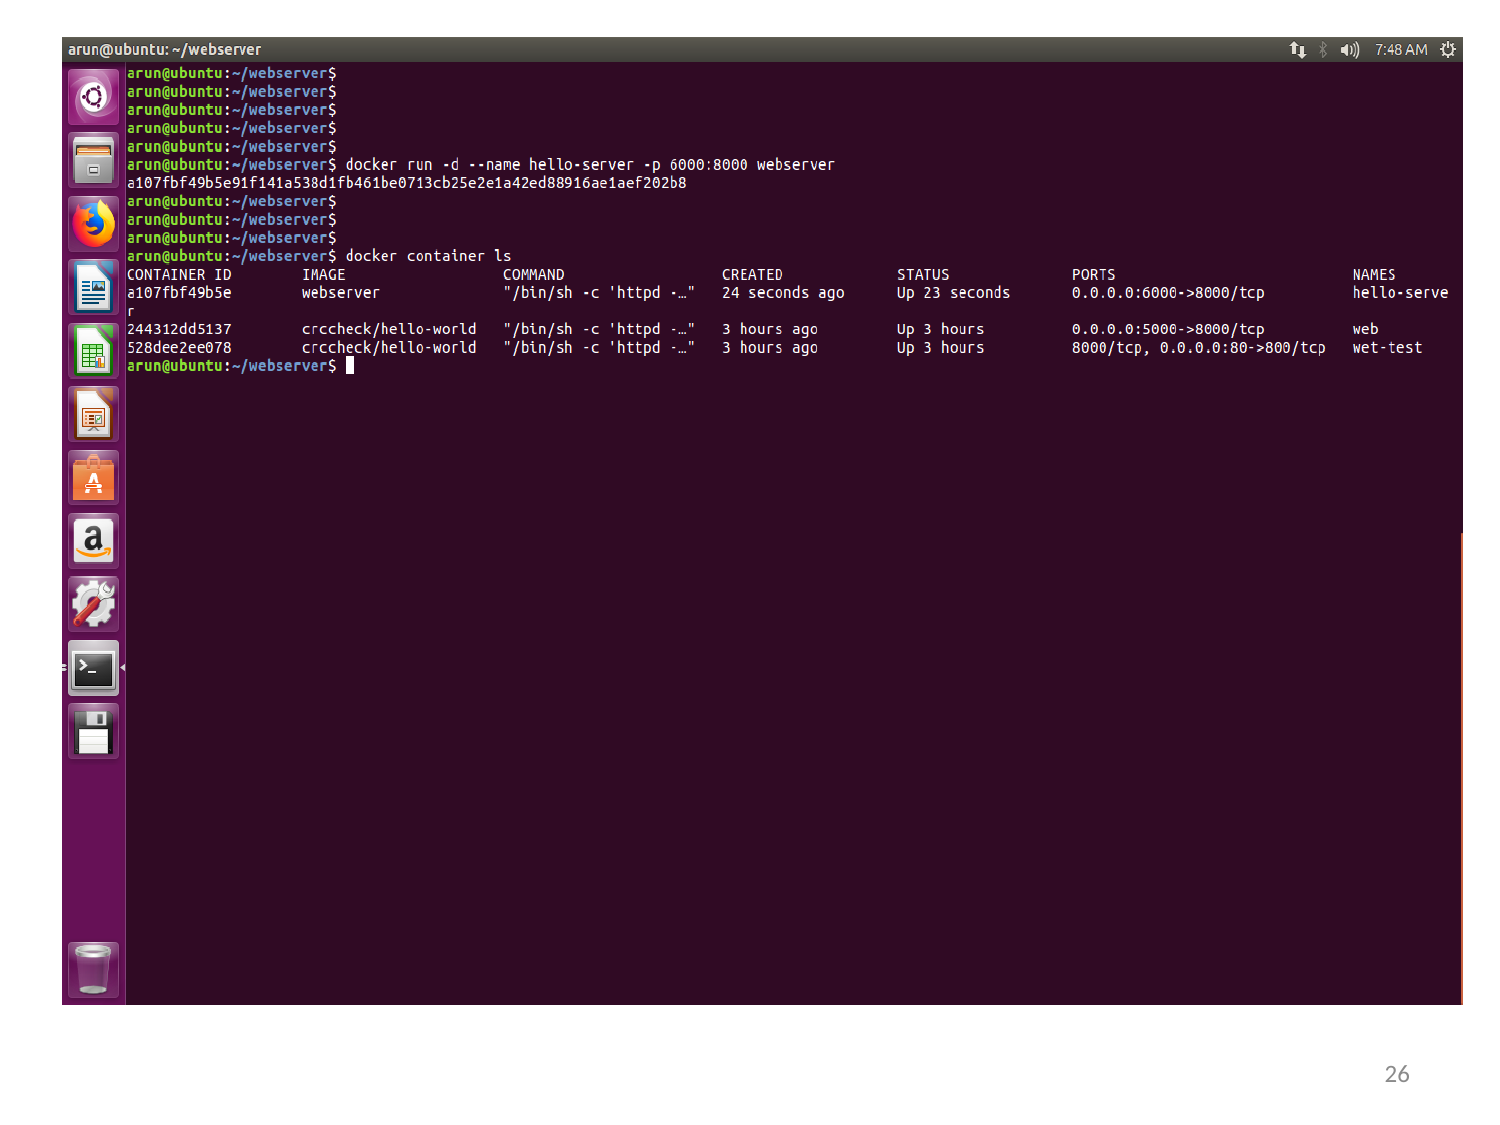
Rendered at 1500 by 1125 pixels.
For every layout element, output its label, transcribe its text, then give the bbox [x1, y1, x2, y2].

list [62, 37, 1463, 1006]
slide_number 26 [1074, 1042, 1425, 1103]
